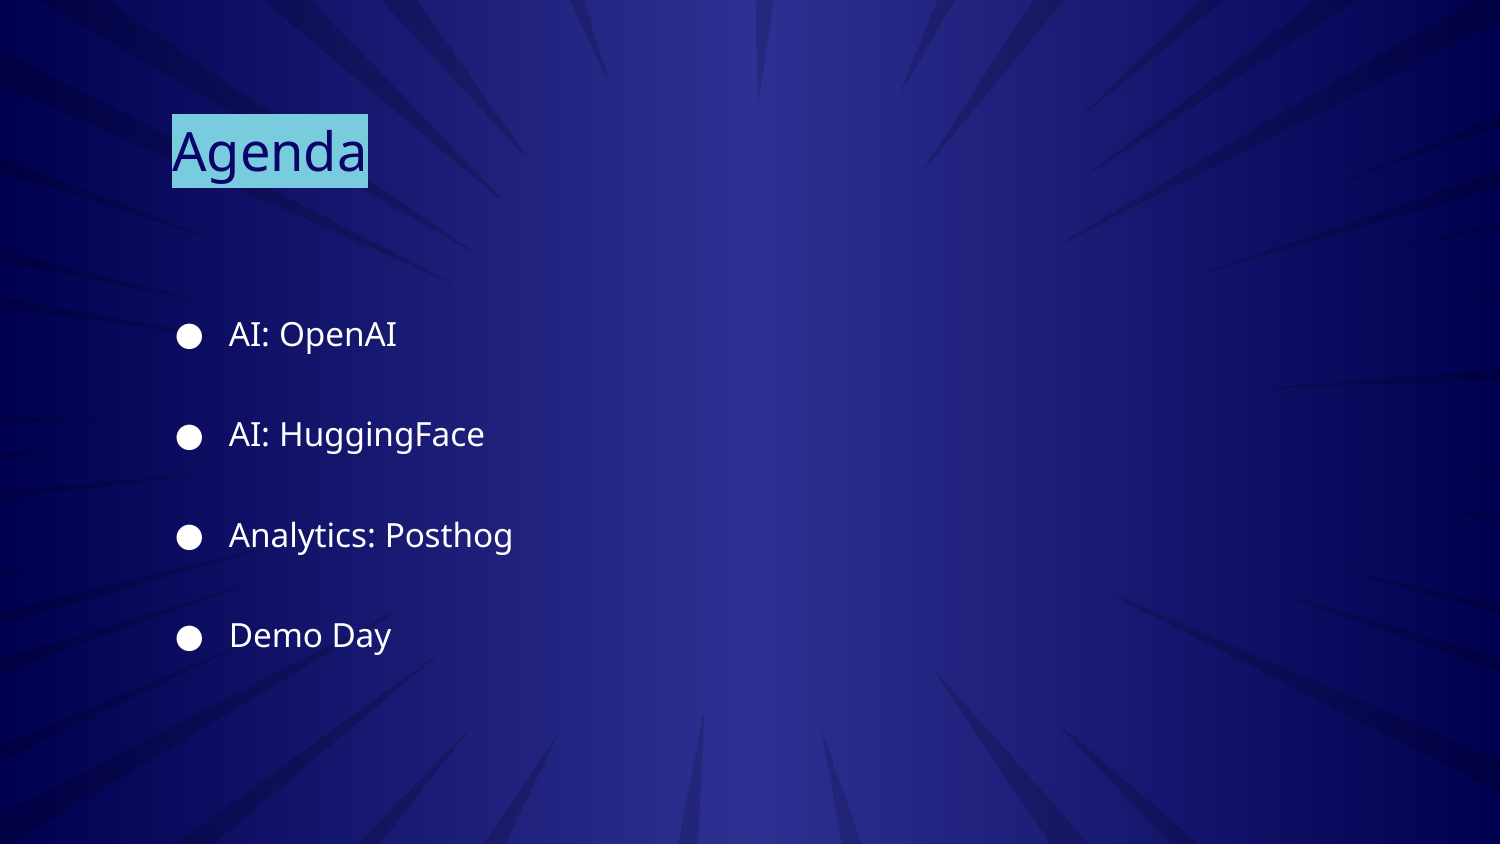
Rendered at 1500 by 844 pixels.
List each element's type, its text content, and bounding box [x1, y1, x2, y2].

text_box AI: OpenAI AI: HuggingFace Analytics: Posthog Demo Day [139, 257, 1384, 670]
text_box Agenda [157, 120, 721, 198]
picture [0, 0, 1500, 844]
